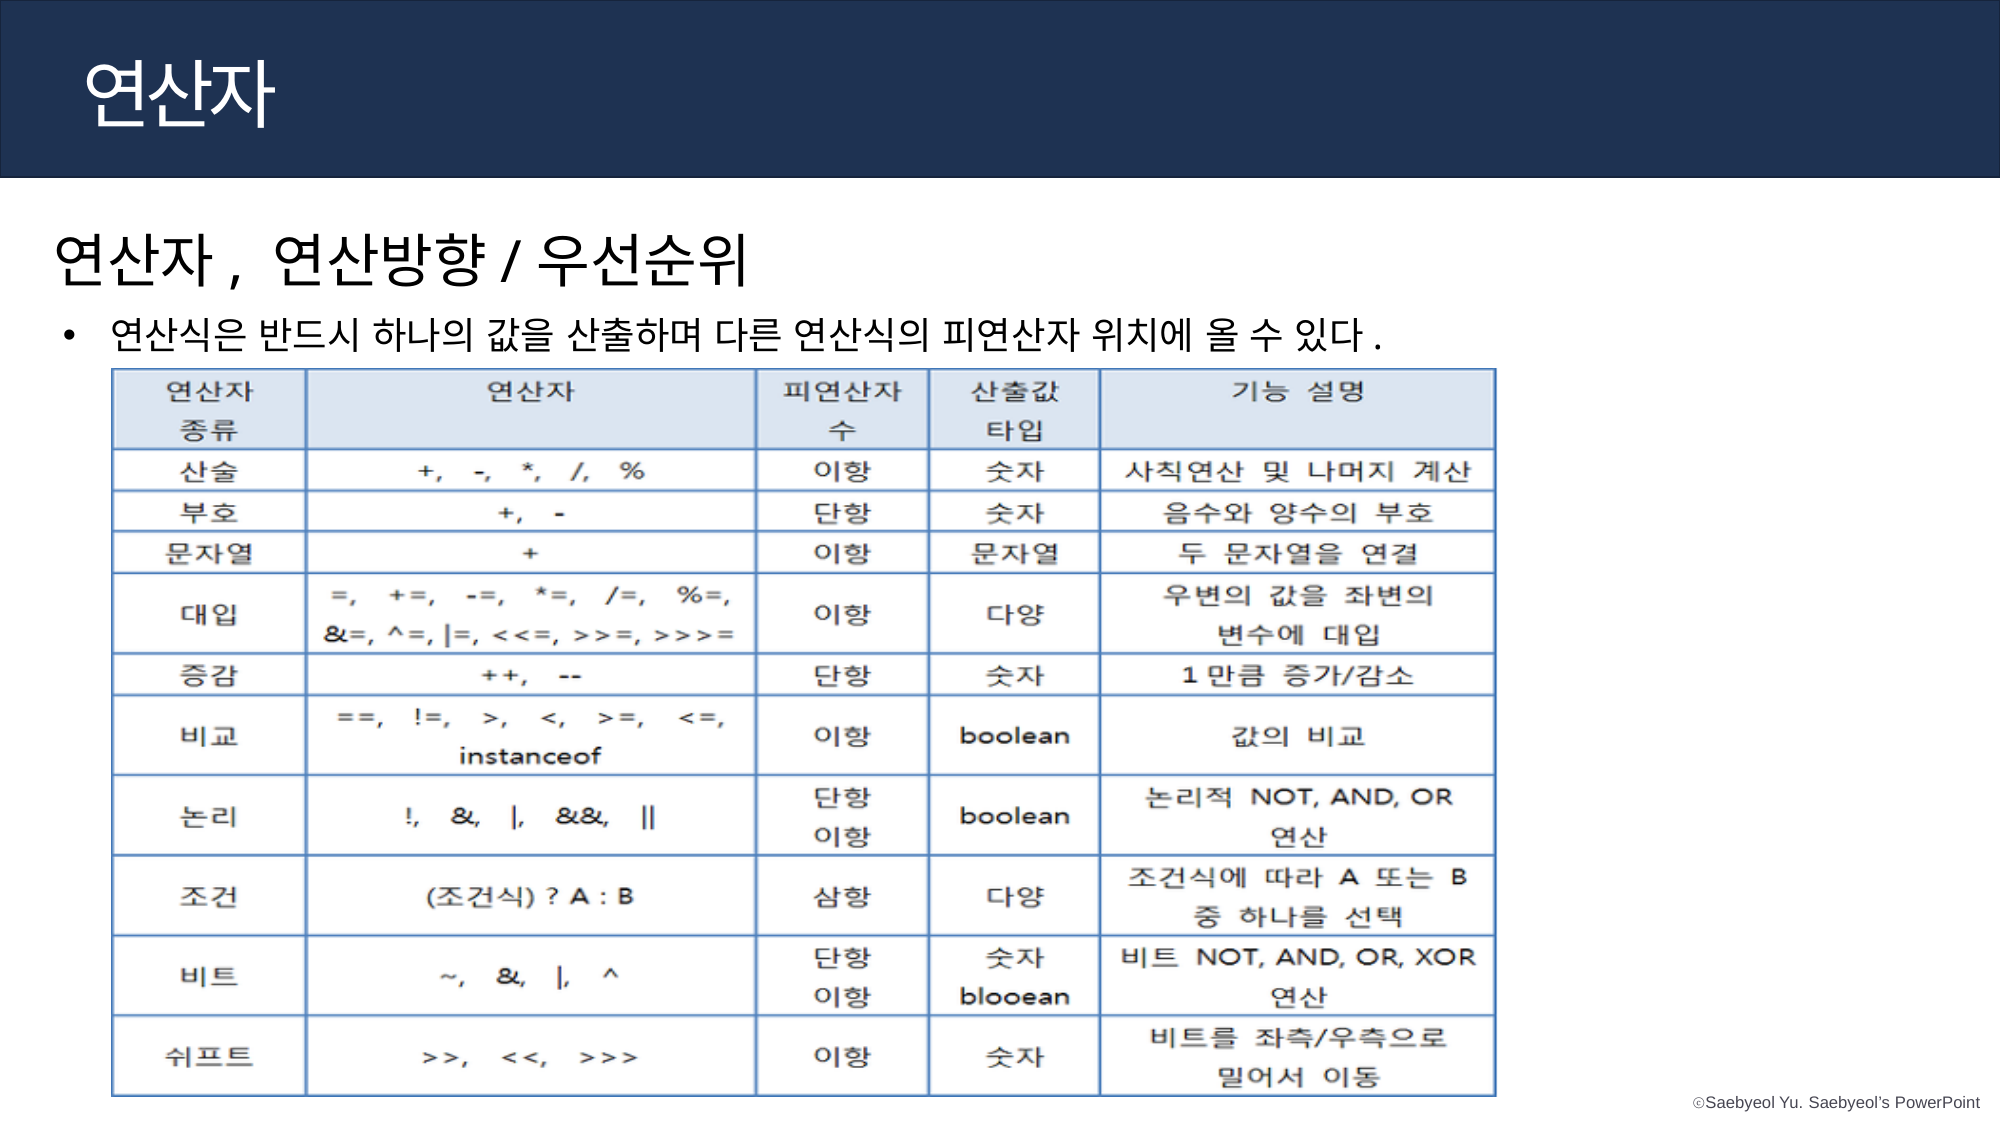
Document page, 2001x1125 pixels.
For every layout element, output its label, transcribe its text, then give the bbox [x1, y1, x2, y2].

text_box 연산자 [68, 39, 293, 145]
text_box 연산식은 반드시 하나의 값을 산출하며 다른 연산식의 피연산자 위치에 올 수 있다. [48, 290, 1908, 365]
text_box [0, 0, 2000, 178]
text_box 연산자, 연산방향/우선순위 [38, 216, 978, 302]
picture [111, 368, 1499, 1097]
